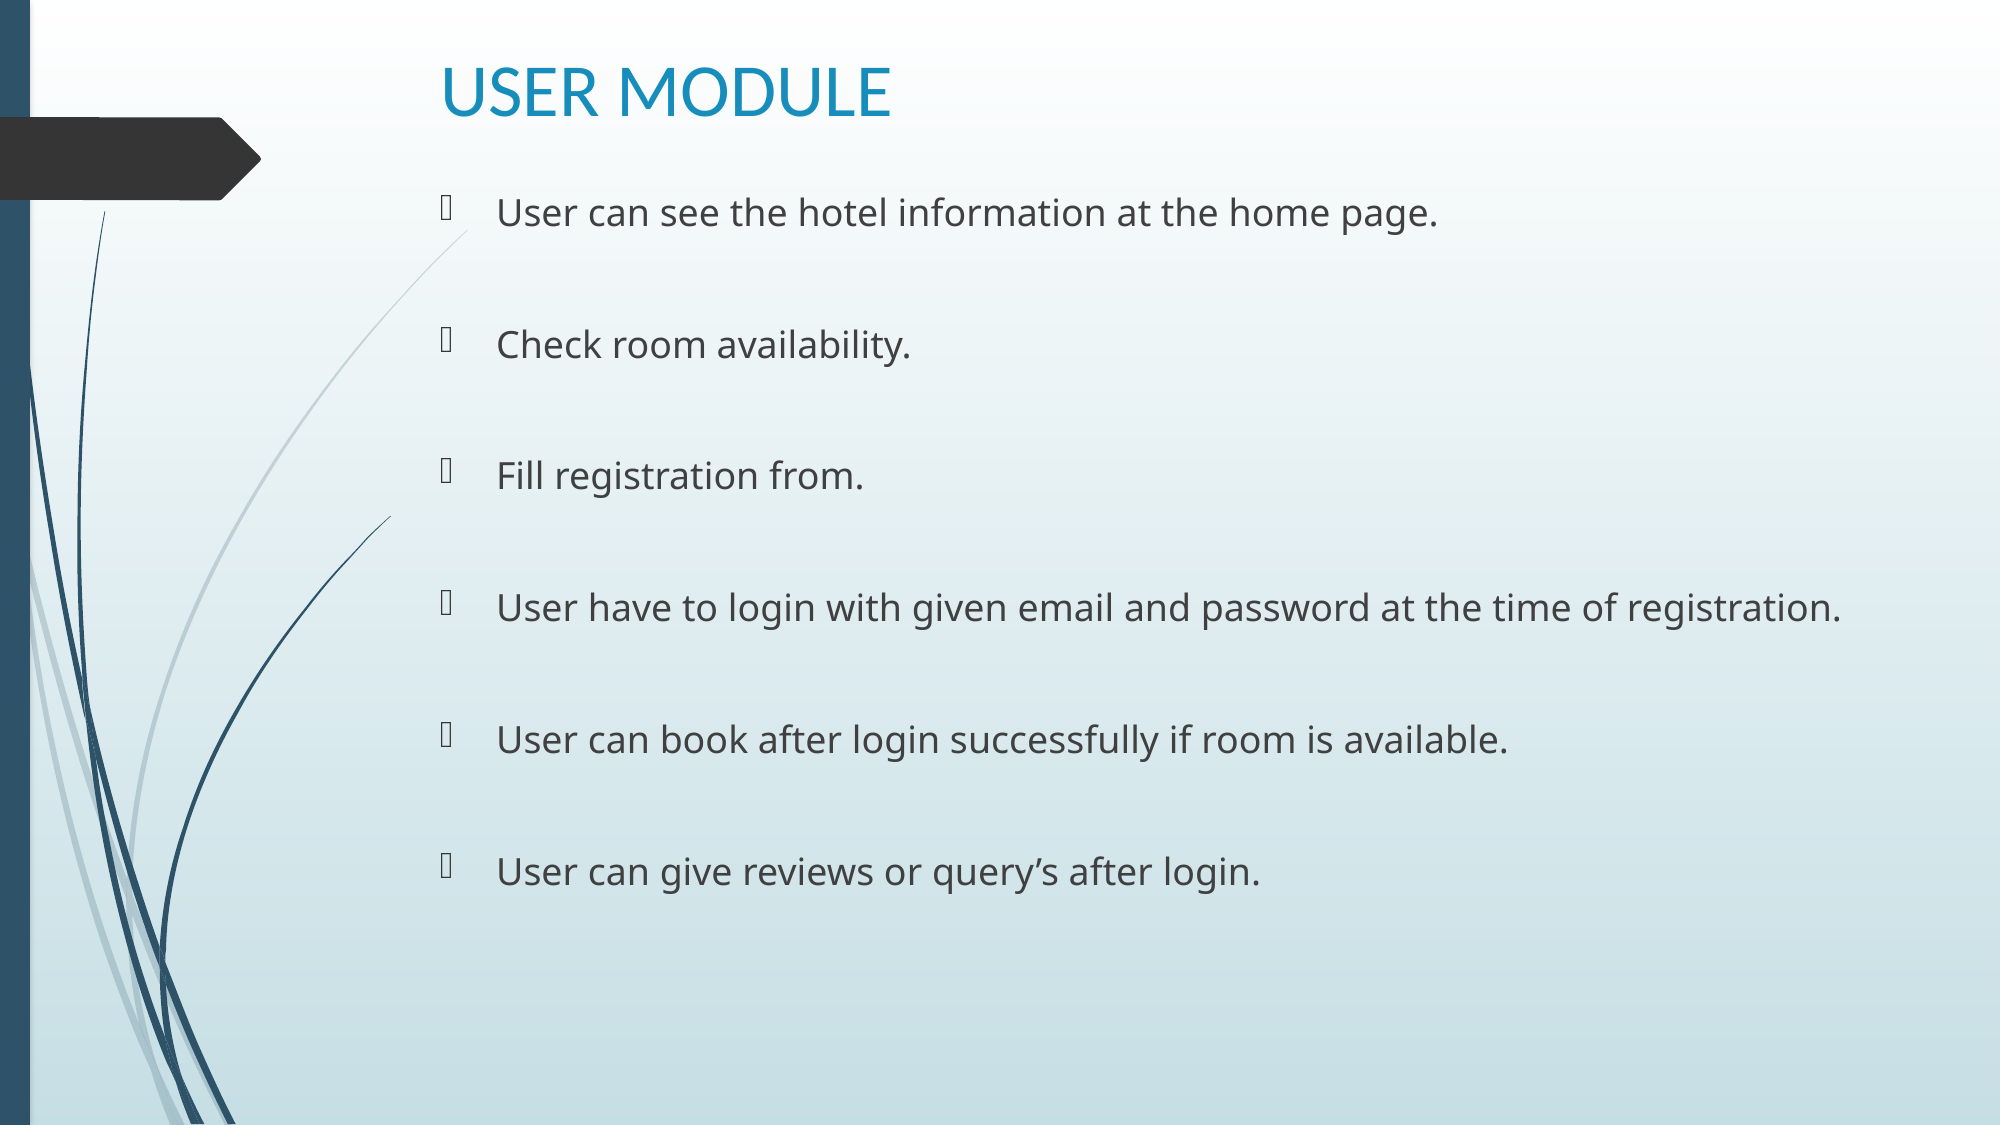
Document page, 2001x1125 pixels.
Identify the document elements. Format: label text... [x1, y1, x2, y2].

list User can see the hotel information at the home page. Check room availability. Fill registration from. User have to login with given email and password at the time of registration. User can book after login successfully if room is available. User can give reviews or query’s after login. [424, 181, 1888, 1097]
title USER MODULE [425, 33, 1888, 148]
